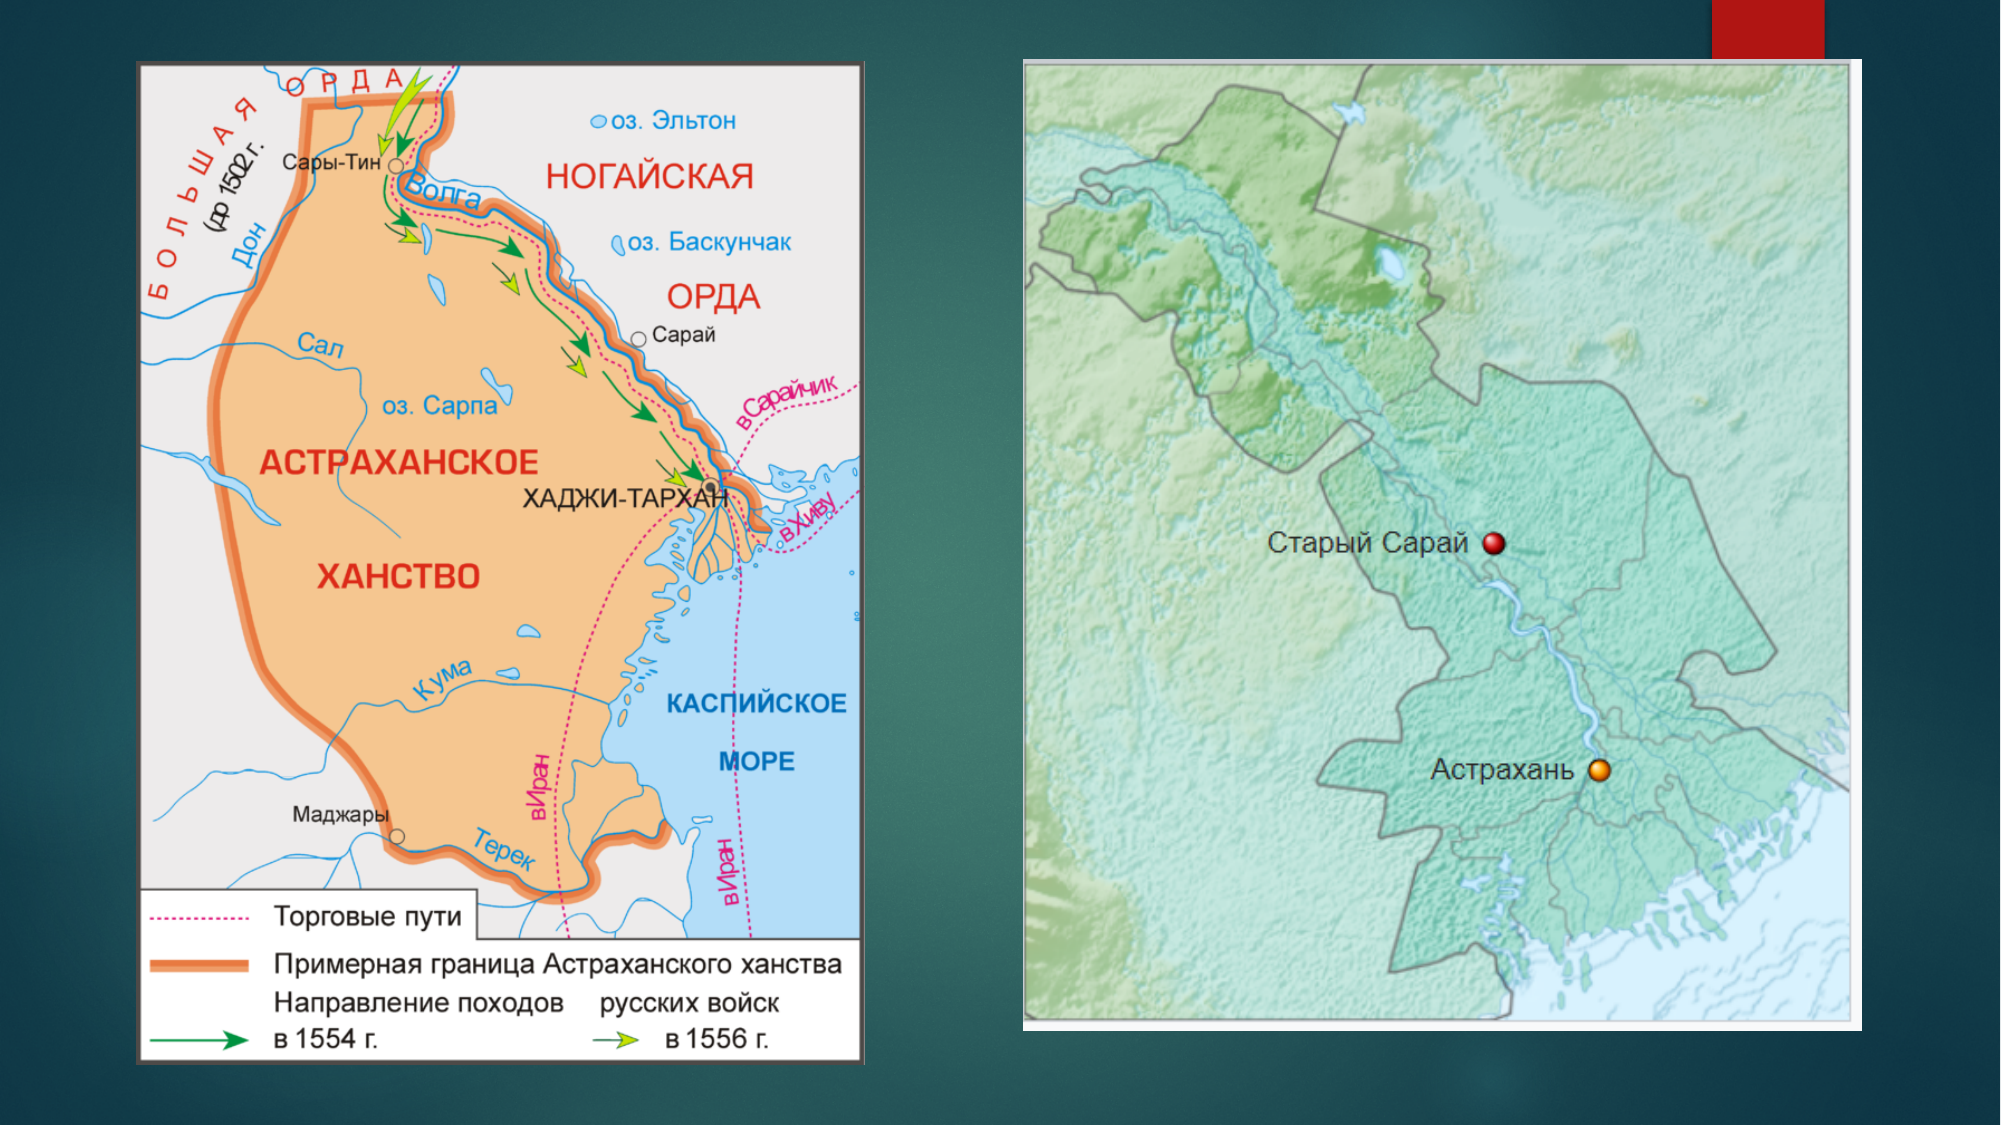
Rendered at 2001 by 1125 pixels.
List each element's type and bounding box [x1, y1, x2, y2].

picture [0, 61, 865, 1125]
picture [1023, 0, 1862, 1125]
